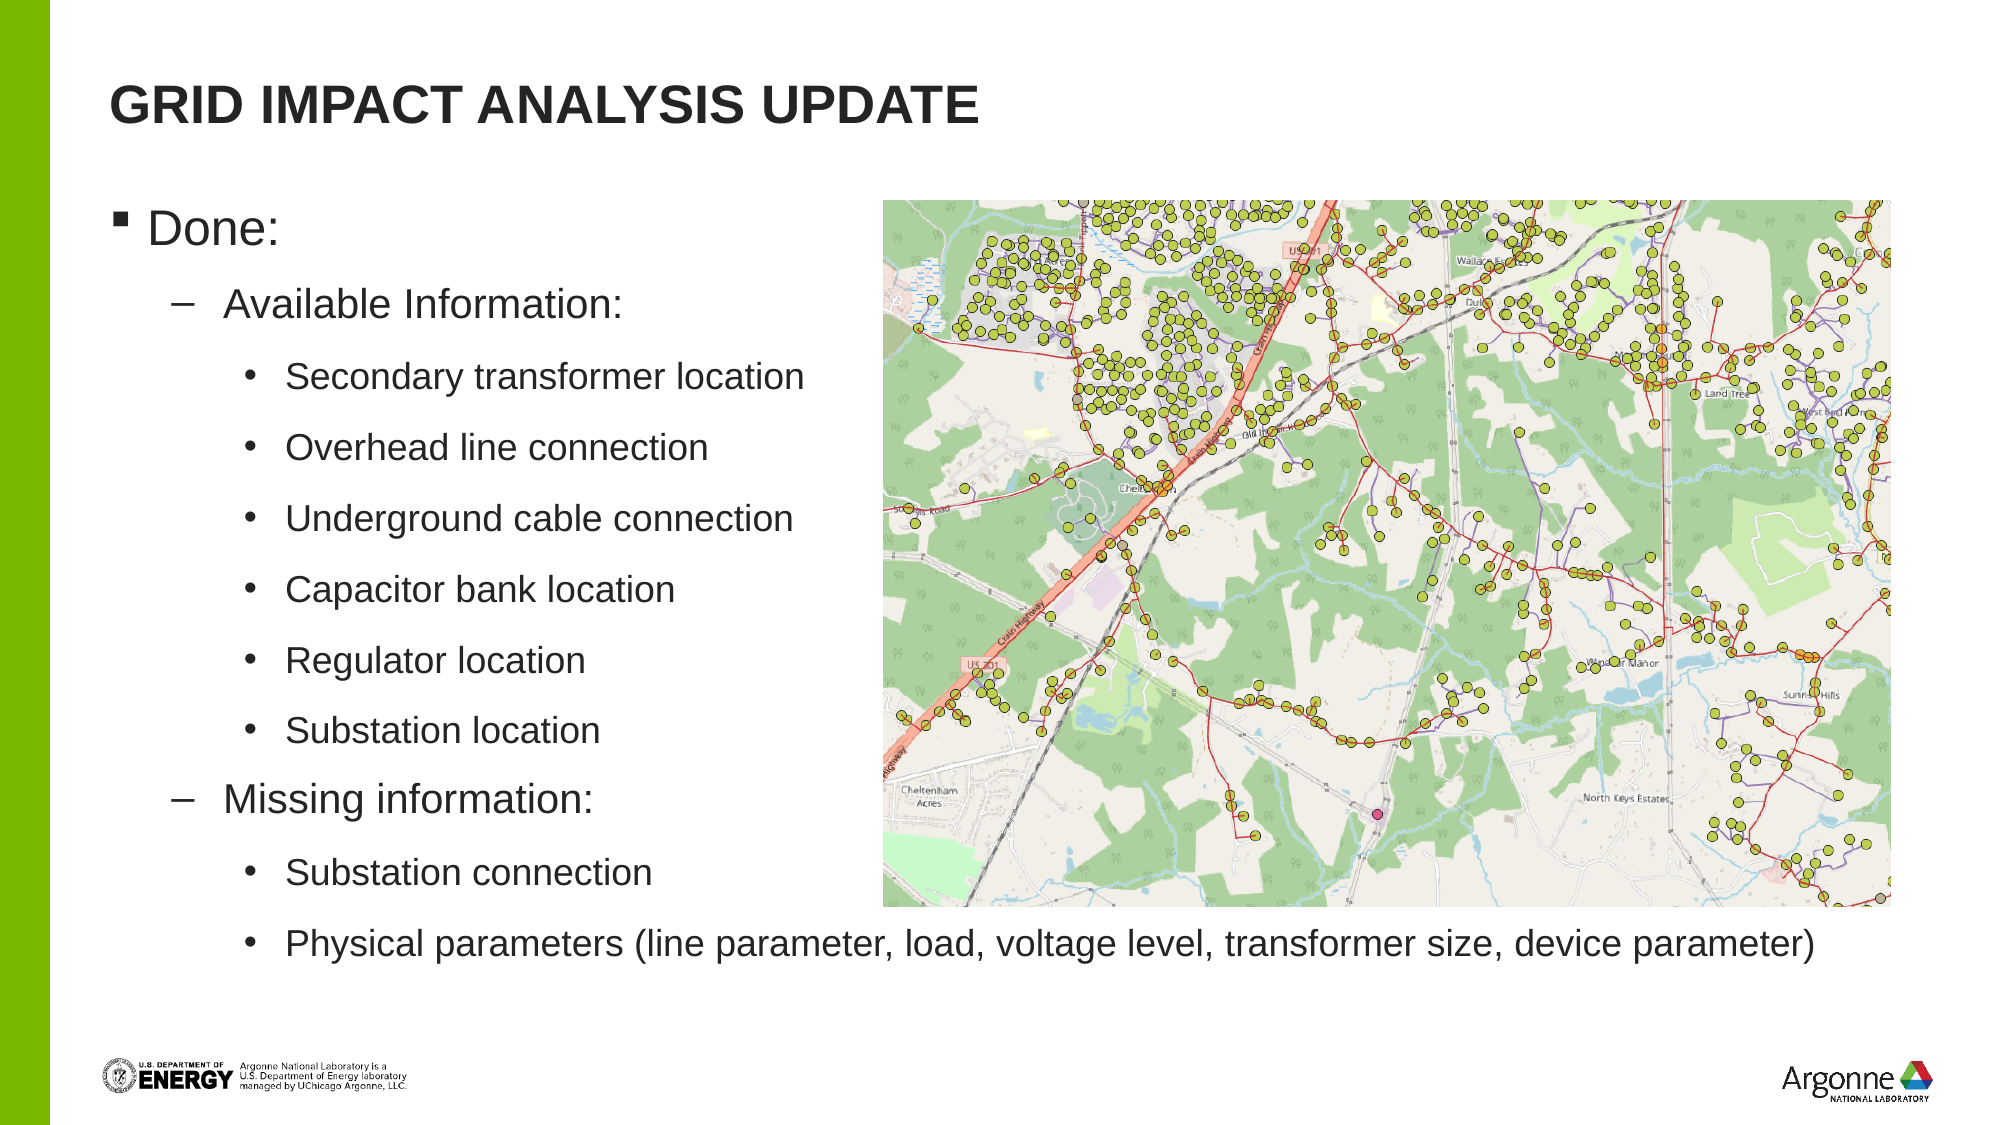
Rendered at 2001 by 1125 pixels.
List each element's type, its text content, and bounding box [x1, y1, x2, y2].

picture [99, 1055, 411, 1096]
picture [883, 200, 1891, 908]
list Done: Available Information: Secondary transformer location Overhead line connection Underground cable connection Capacitor bank location Regulator location Substation location Missing information: Substation connection Physical parameters (line parameter, load, voltage level, transformer size, device parameter) [109, 184, 1855, 1006]
title Grid impact analysis update [109, 0, 1941, 136]
picture [1774, 1049, 1944, 1111]
